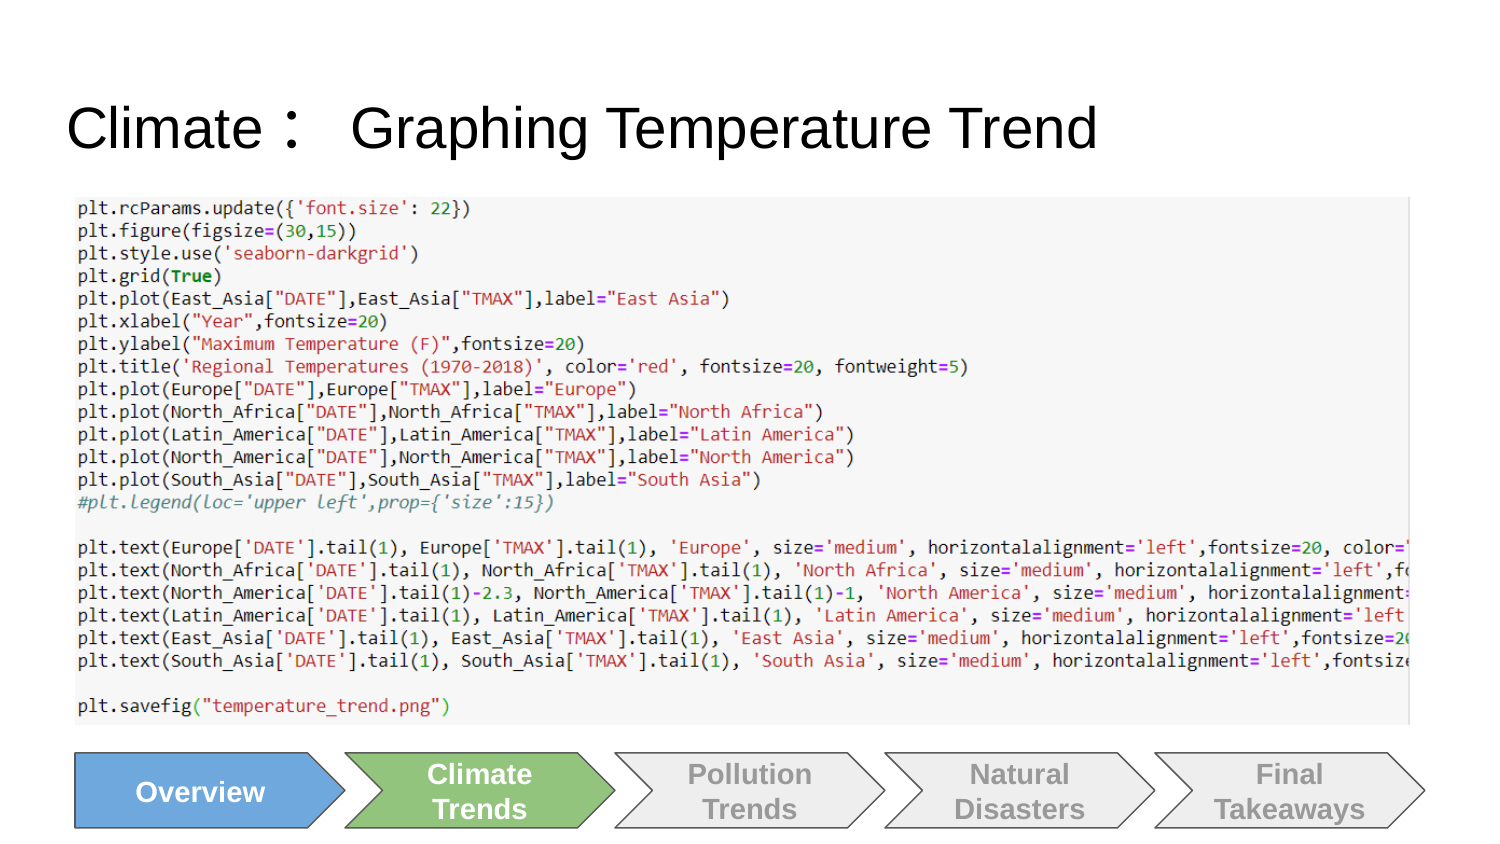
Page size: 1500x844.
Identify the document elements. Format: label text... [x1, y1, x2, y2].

text_box Climate Trends [345, 752, 616, 828]
text_box Natural Disasters [884, 752, 1155, 828]
text_box Final Takeaways [1154, 752, 1425, 828]
picture [74, 196, 1415, 726]
text_box Overview [75, 752, 346, 828]
title Climate：Graphing Temperature Trend [51, 75, 1449, 170]
text_box Pollution Trends [614, 752, 885, 828]
